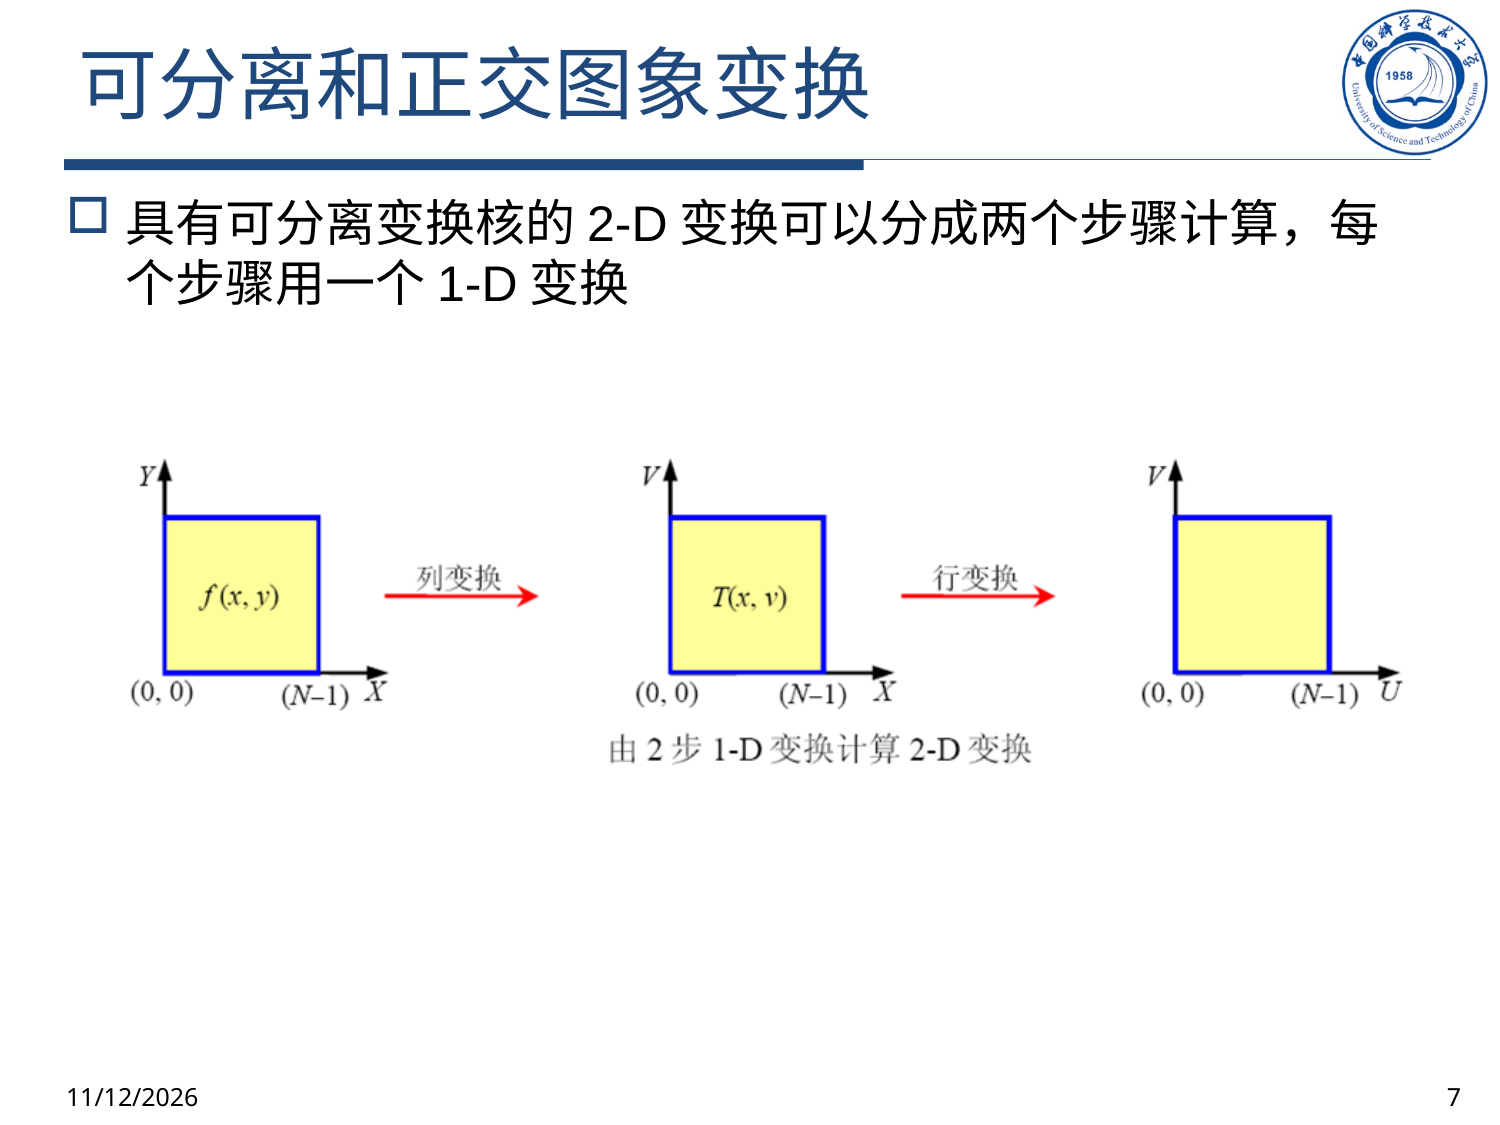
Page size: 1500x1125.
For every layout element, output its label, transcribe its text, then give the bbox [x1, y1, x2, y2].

list 具有可分离变换核的2-D变换可以分成两个步骤计算，每个步骤用一个1-D变换 [51, 184, 1431, 1035]
picture [1332, 1, 1493, 156]
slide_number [51, 1074, 377, 1119]
slide_number 7 [1373, 1074, 1477, 1119]
title 可分离和正交图象变换 [64, 19, 1407, 145]
picture [125, 452, 1407, 788]
